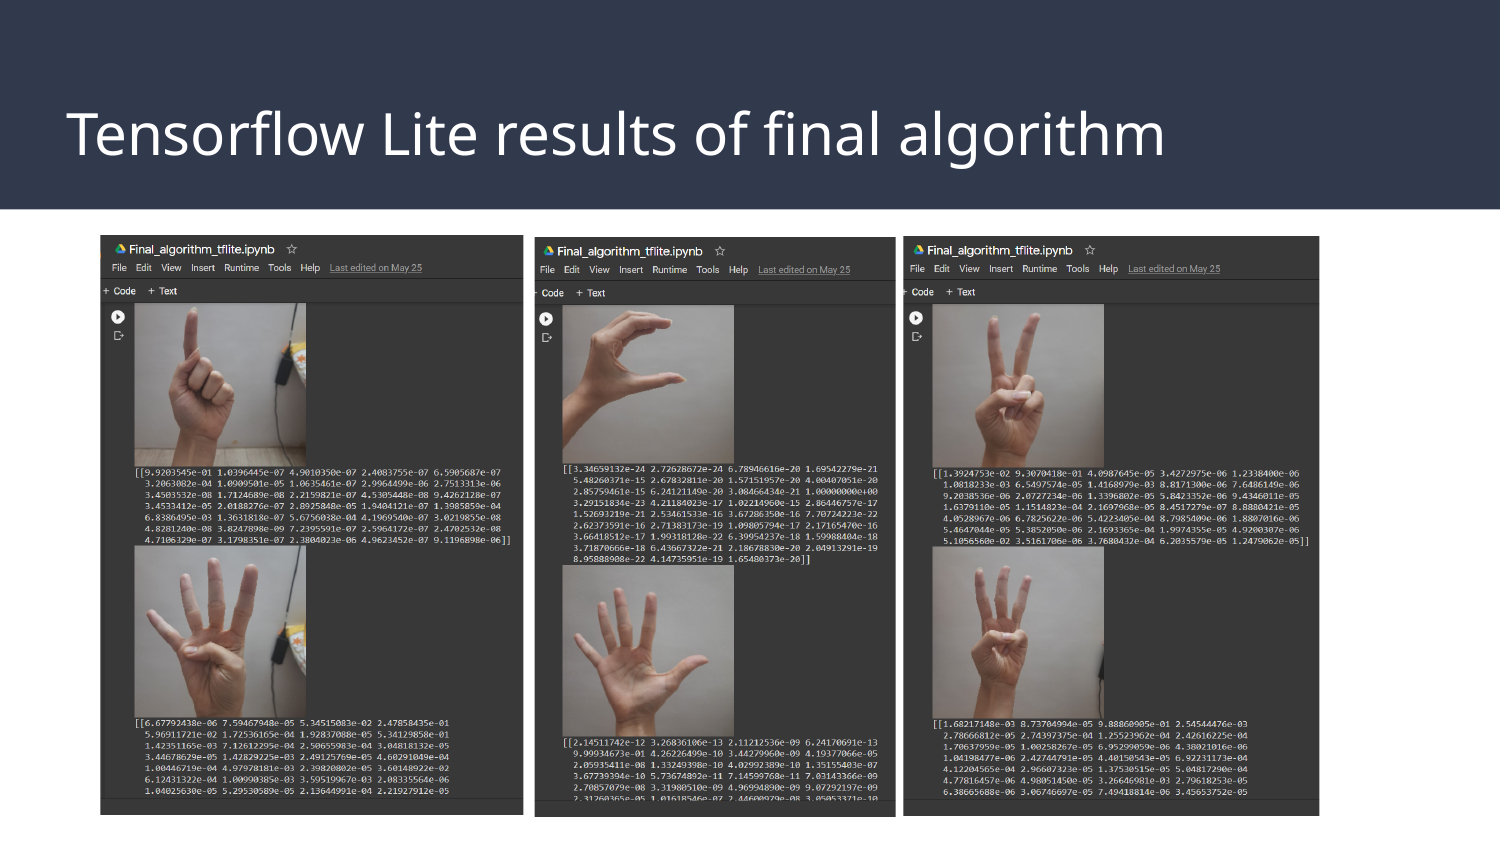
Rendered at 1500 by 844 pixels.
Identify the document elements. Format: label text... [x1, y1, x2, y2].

picture [903, 236, 1320, 816]
picture [100, 235, 524, 815]
title Tensorflow Lite results of final algorithm [51, 82, 1449, 185]
picture [534, 237, 896, 817]
